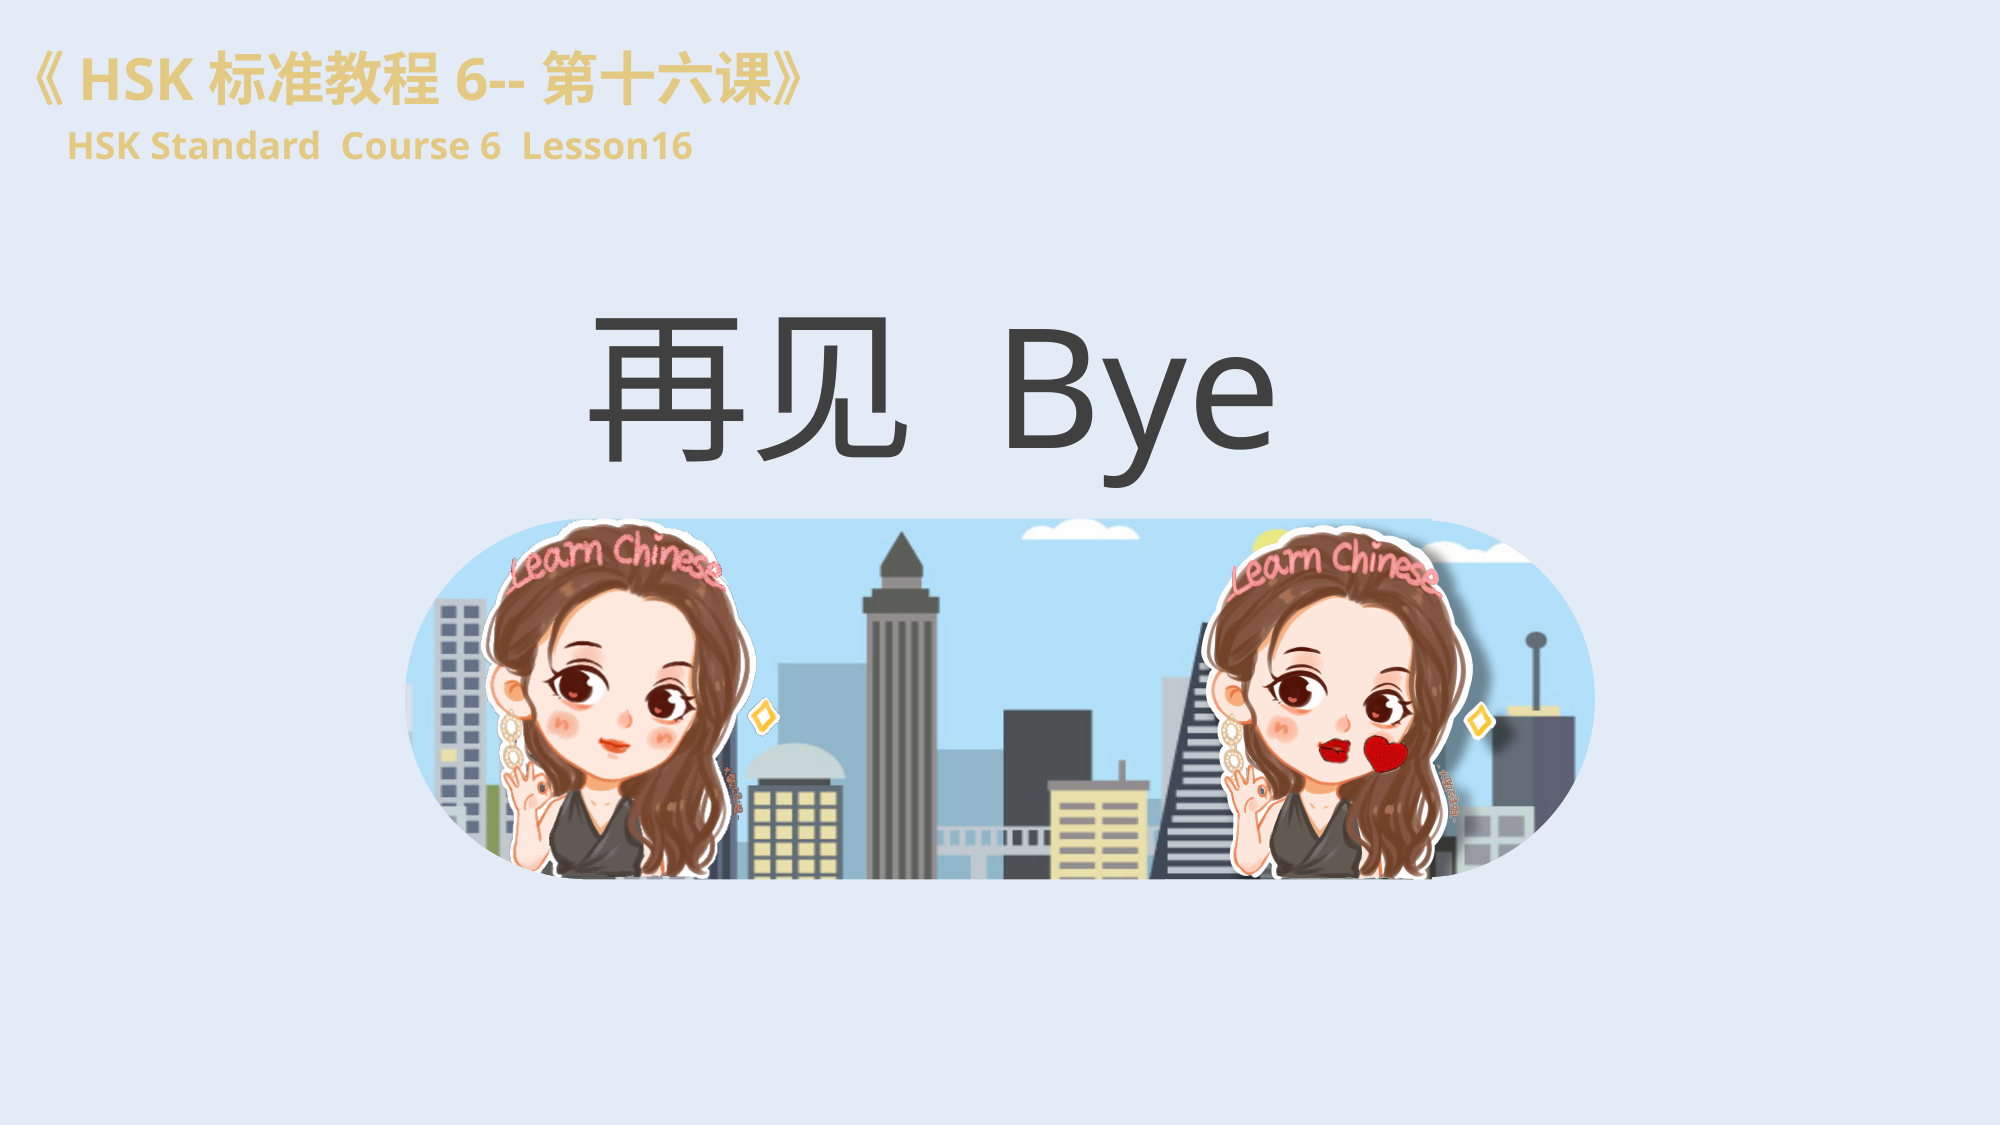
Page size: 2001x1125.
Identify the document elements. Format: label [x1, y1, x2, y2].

text_box [0, 0, 2000, 1125]
